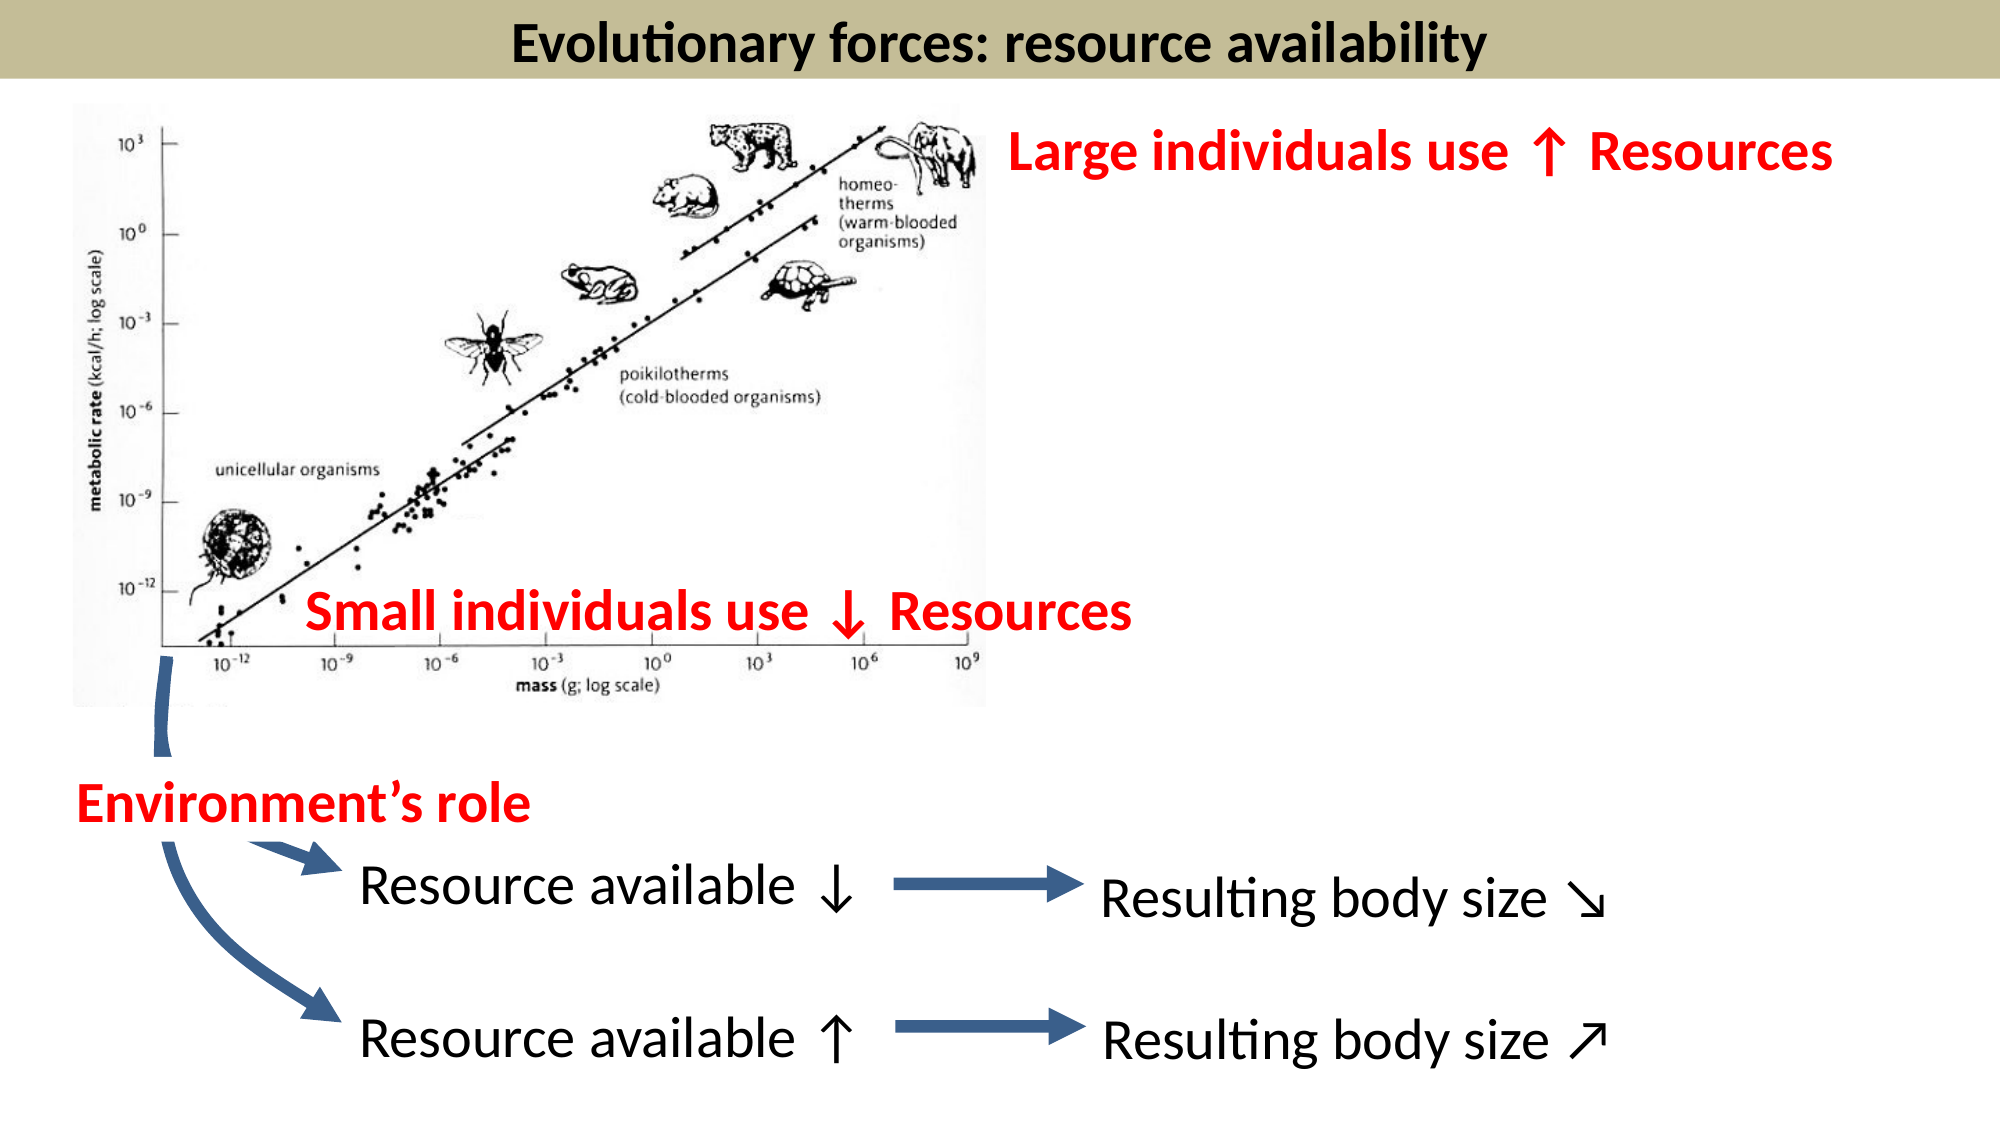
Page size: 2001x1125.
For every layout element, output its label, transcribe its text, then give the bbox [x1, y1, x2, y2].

text_box Large individuals use ↑ Resources [994, 104, 1849, 190]
title Evolutionary forces: resource availability [0, 0, 2000, 79]
text_box Small individuals use ↓ Resources [991, 564, 1430, 650]
picture [69, 100, 986, 708]
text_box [893, 851, 1633, 938]
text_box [159, 656, 882, 1079]
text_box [895, 994, 1634, 1081]
text_box Environment’s role [61, 756, 154, 842]
